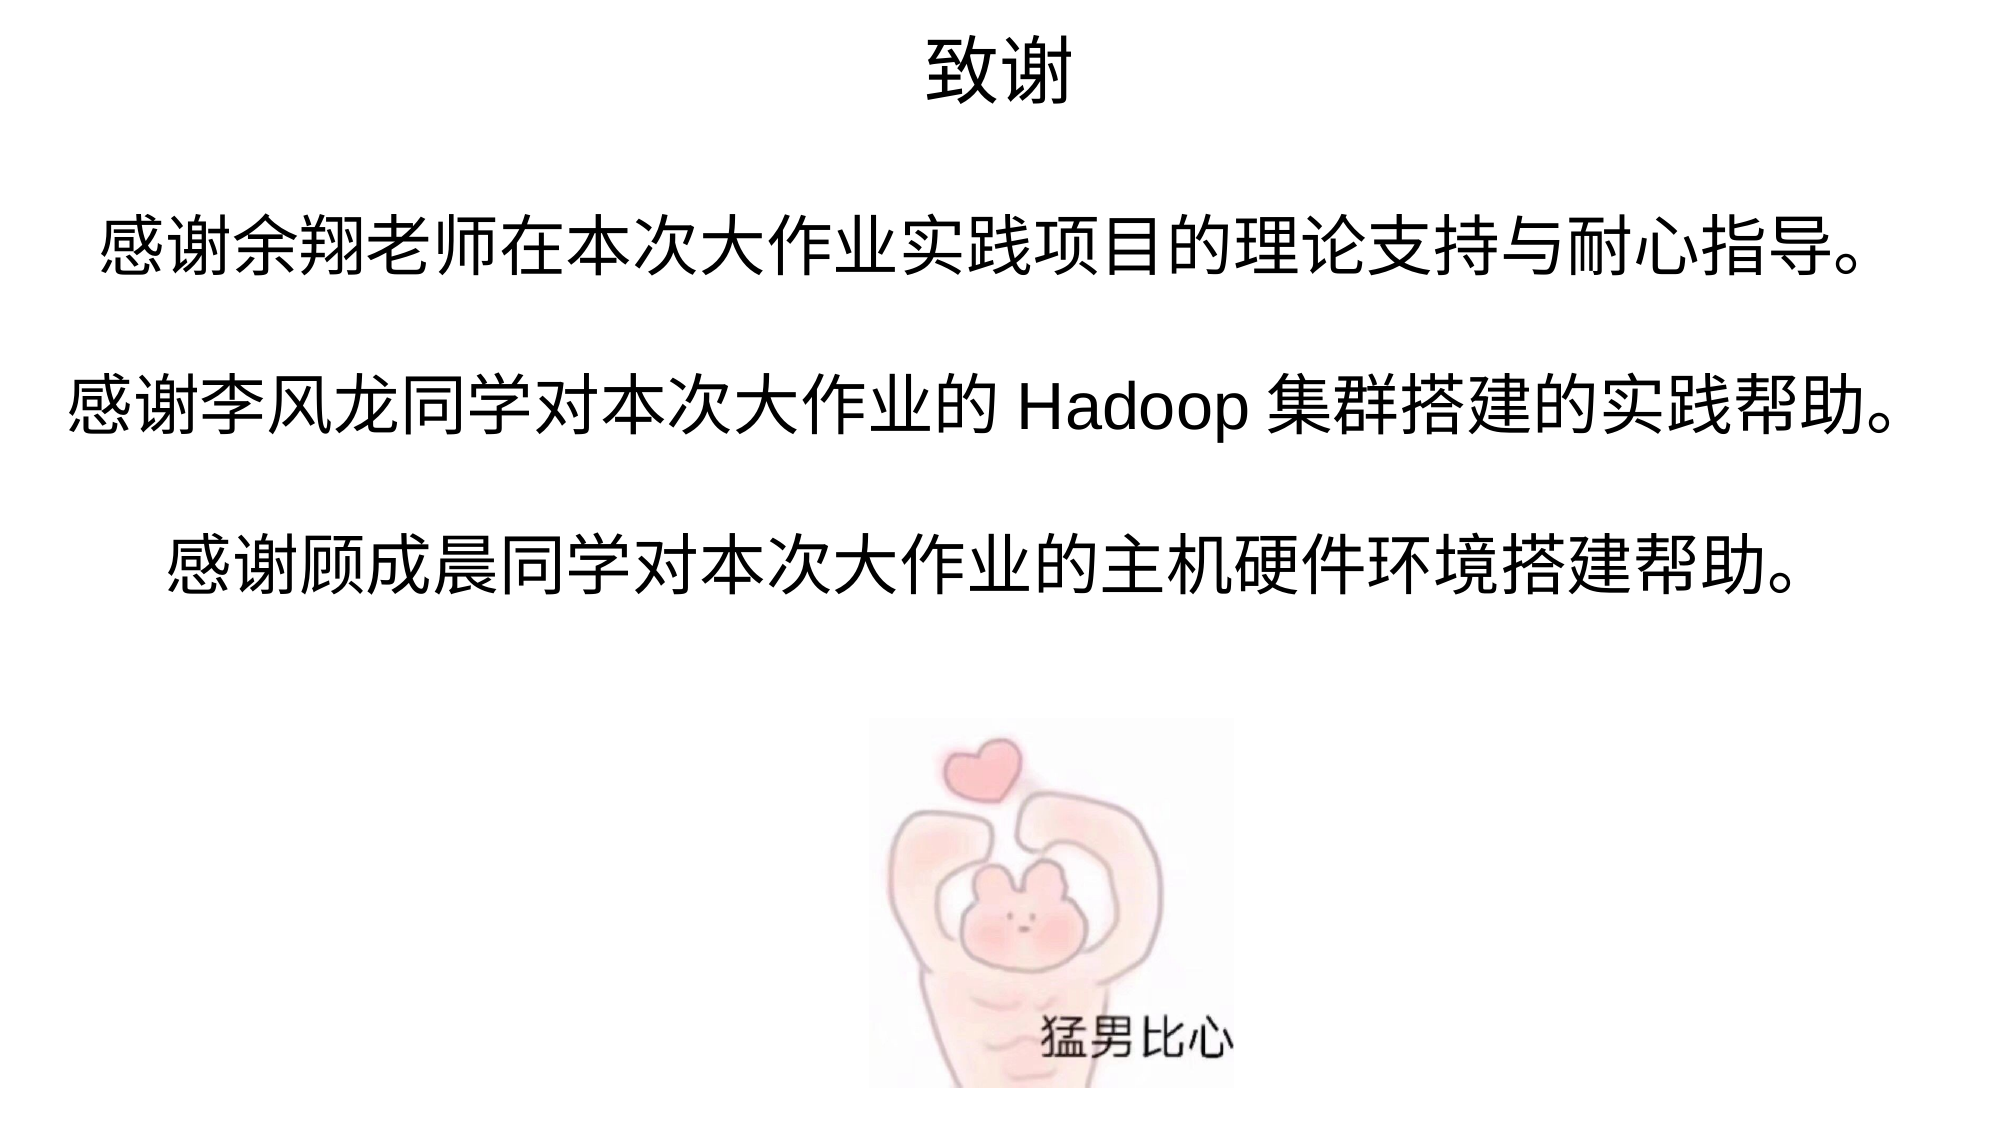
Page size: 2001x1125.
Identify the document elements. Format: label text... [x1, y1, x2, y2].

picture [869, 691, 1249, 1089]
text_box 致谢 感谢余翔老师在本次大作业实践项目的理论支持与耐心指导。 感谢李风龙同学对本次大作业的Hadoop集群搭建的实践帮助。 感谢顾成晨同学对本次大作业的主机硬件环境搭建帮助。 [0, 15, 2000, 691]
